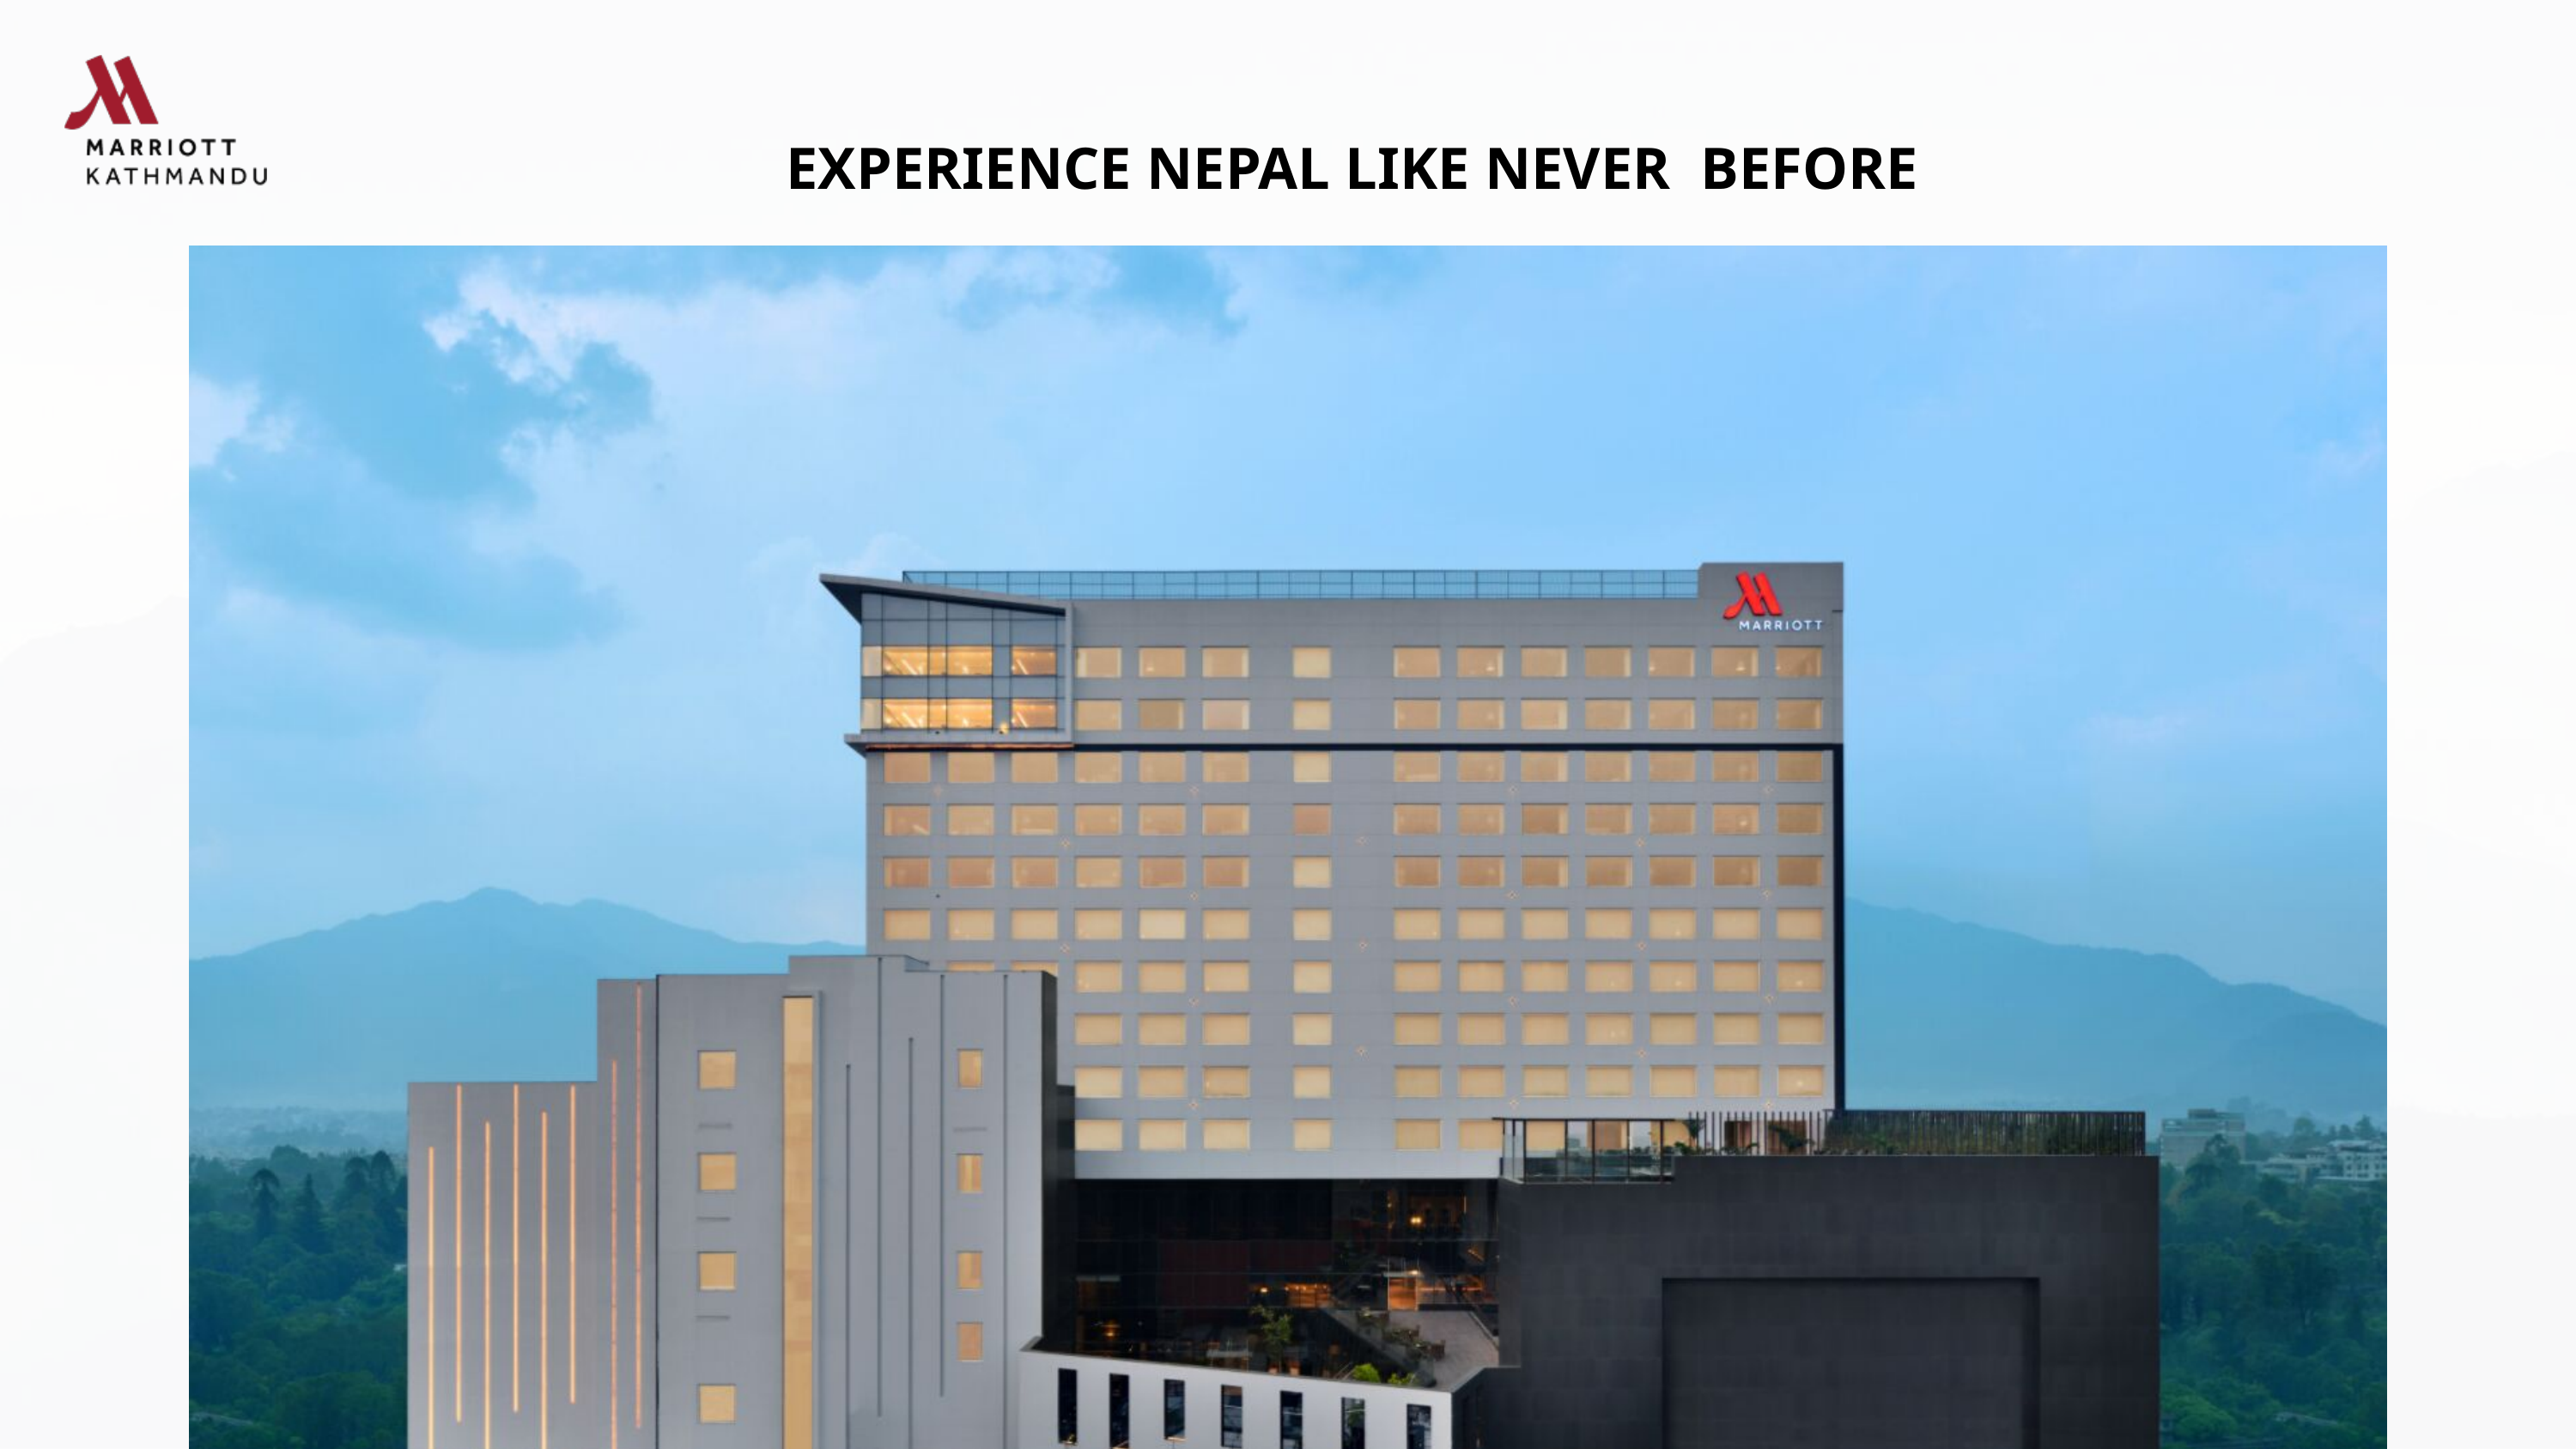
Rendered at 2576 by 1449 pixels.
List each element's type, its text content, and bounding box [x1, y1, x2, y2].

picture [189, 246, 2387, 1449]
text_box EXPERIENCE NEPAL LIKE NEVER BEFORE [440, 89, 2265, 201]
picture [313, 1416, 324, 1424]
picture [189, 1319, 194, 1338]
picture [64, 55, 267, 185]
